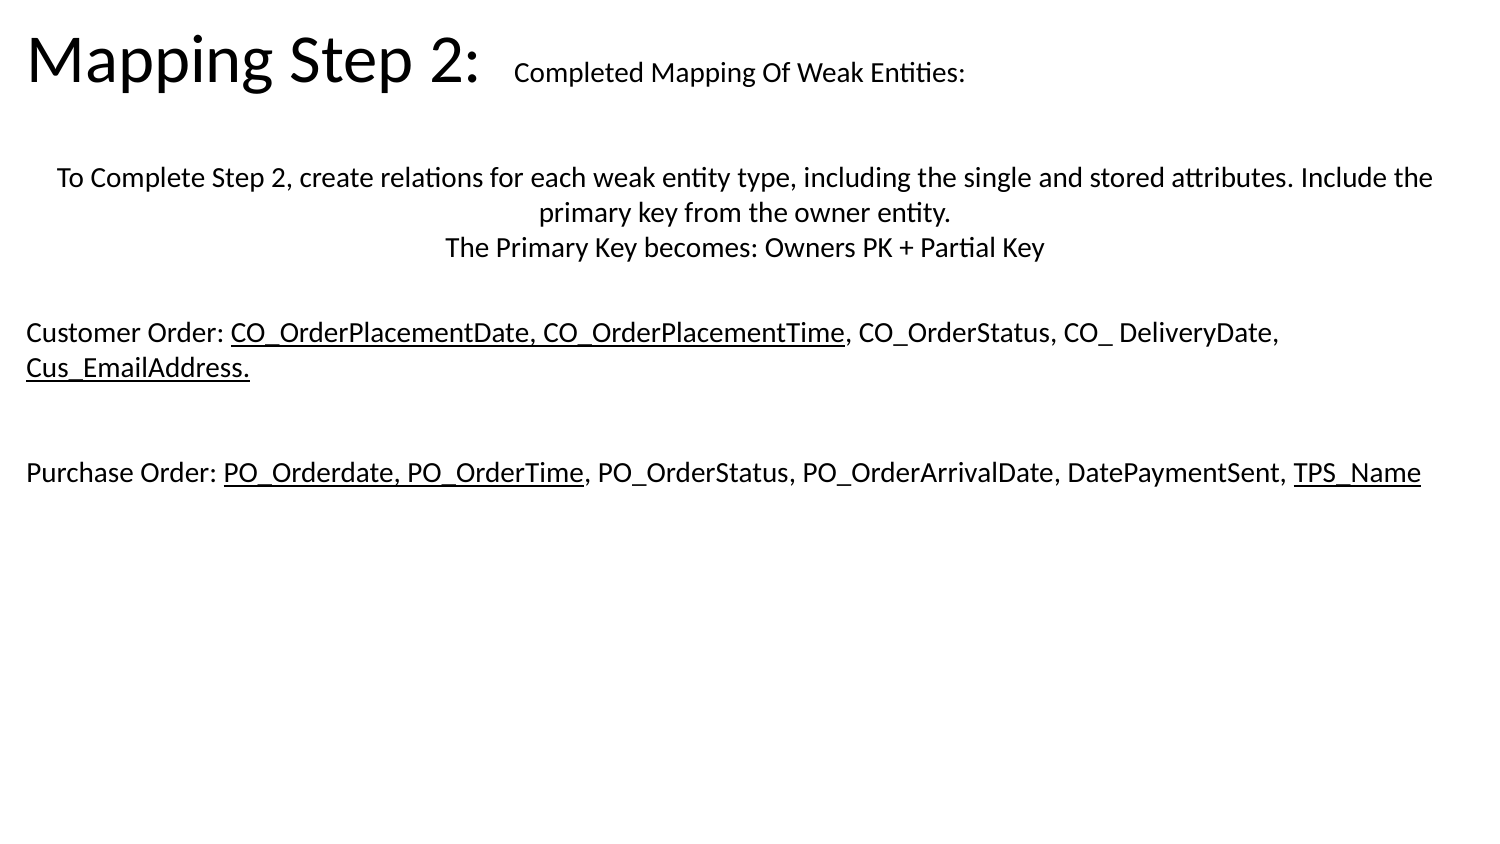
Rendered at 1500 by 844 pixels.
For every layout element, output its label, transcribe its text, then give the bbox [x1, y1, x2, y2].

text_box Customer Order: CO_OrderPlacementDate, CO_OrderPlacementTime, CO_OrderStatus, CO_ DeliveryDate, Cus_EmailAddress. Purchase Order: PO_Orderdate, PO_OrderTime, PO_OrderStatus, PO_OrderArrivalDate, DatePaymentSent, TPS_Name [15, 308, 1500, 456]
text_box Completed Mapping Of Weak Entities: [462, 48, 1017, 94]
title Mapping Step 2: [15, 0, 1309, 142]
text_box To Complete Step 2, create relations for each weak entity type, including the single and stored attributes. Include the primary key from the owner entity. The Primary Key becomes: Owners PK + Partial Key [35, 152, 1456, 266]
